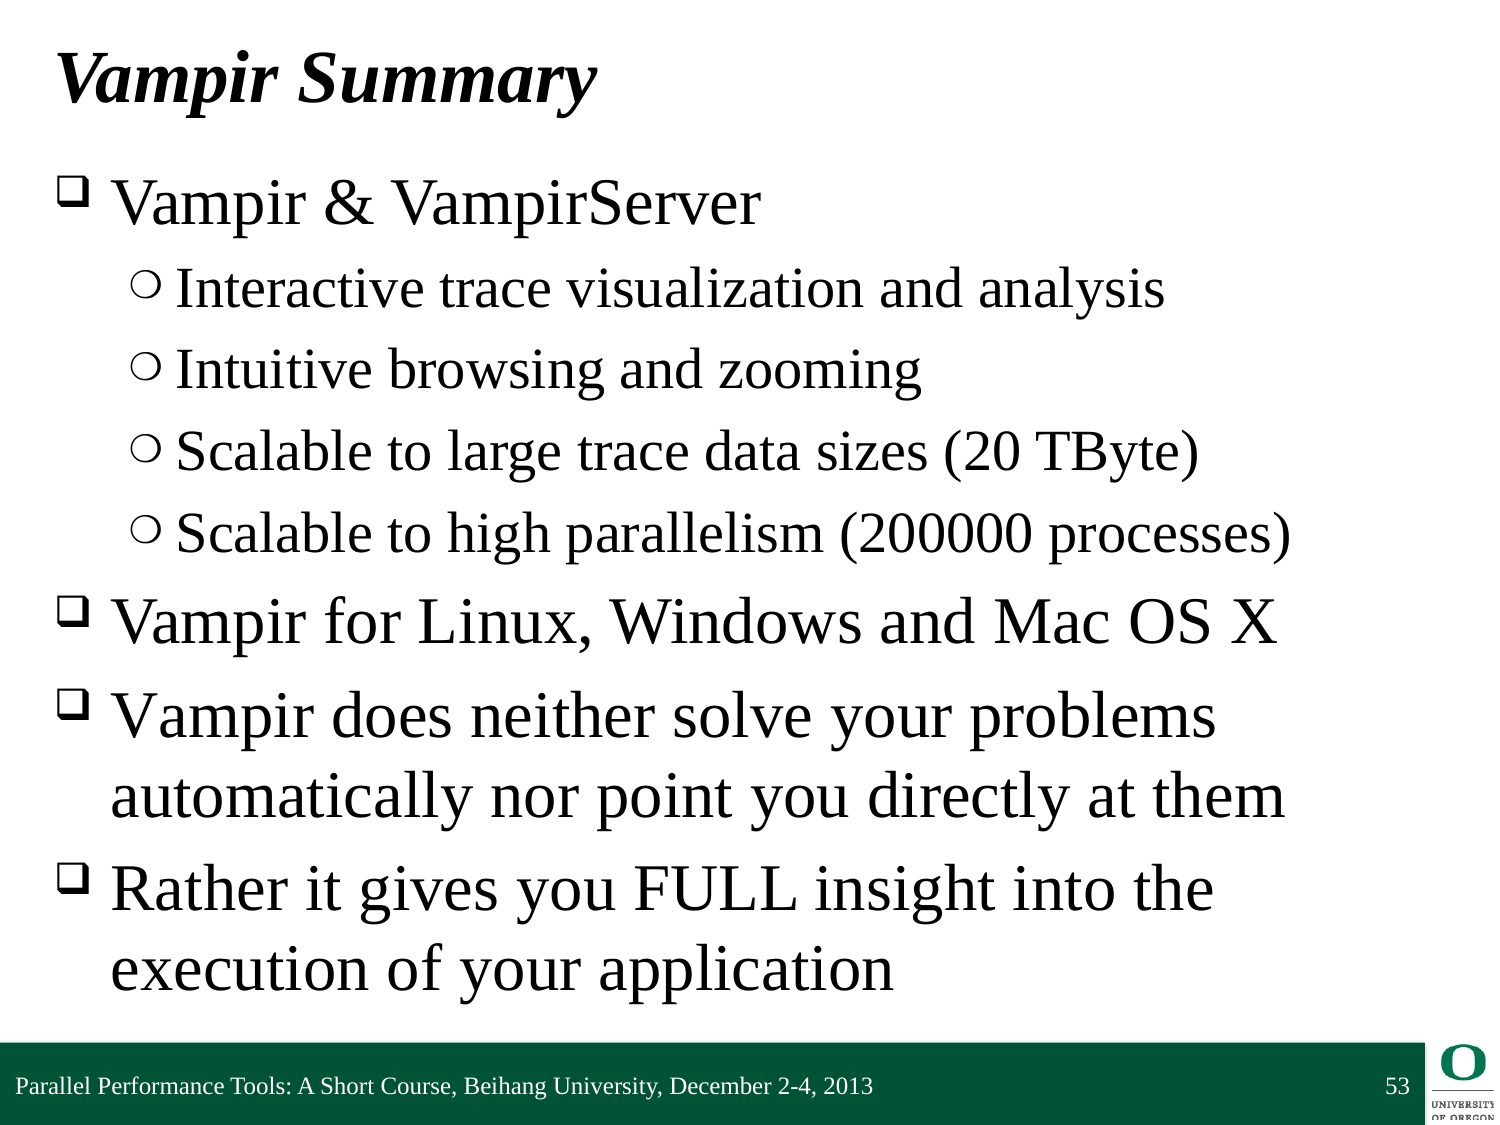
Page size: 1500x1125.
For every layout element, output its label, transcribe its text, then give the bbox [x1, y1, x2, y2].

list Vampir & VampirServer Interactive trace visualization and analysis Intuitive browsing and zooming Scalable to large trace data sizes (20 TByte) Scalable to high parallelism (200000 processes) Vampir for Linux, Windows and Mac OS X Vampir does neither solve your problems automatically nor point you directly at them Rather it gives you FULL insight into the execution of your application [39, 149, 1500, 1046]
title Vampir Summary [39, 0, 1500, 145]
footer Parallel Performance Tools: A Short Course, Beihang University, December 2-4, 2013 [0, 1044, 988, 1125]
slide_number 53 [1074, 1044, 1425, 1125]
